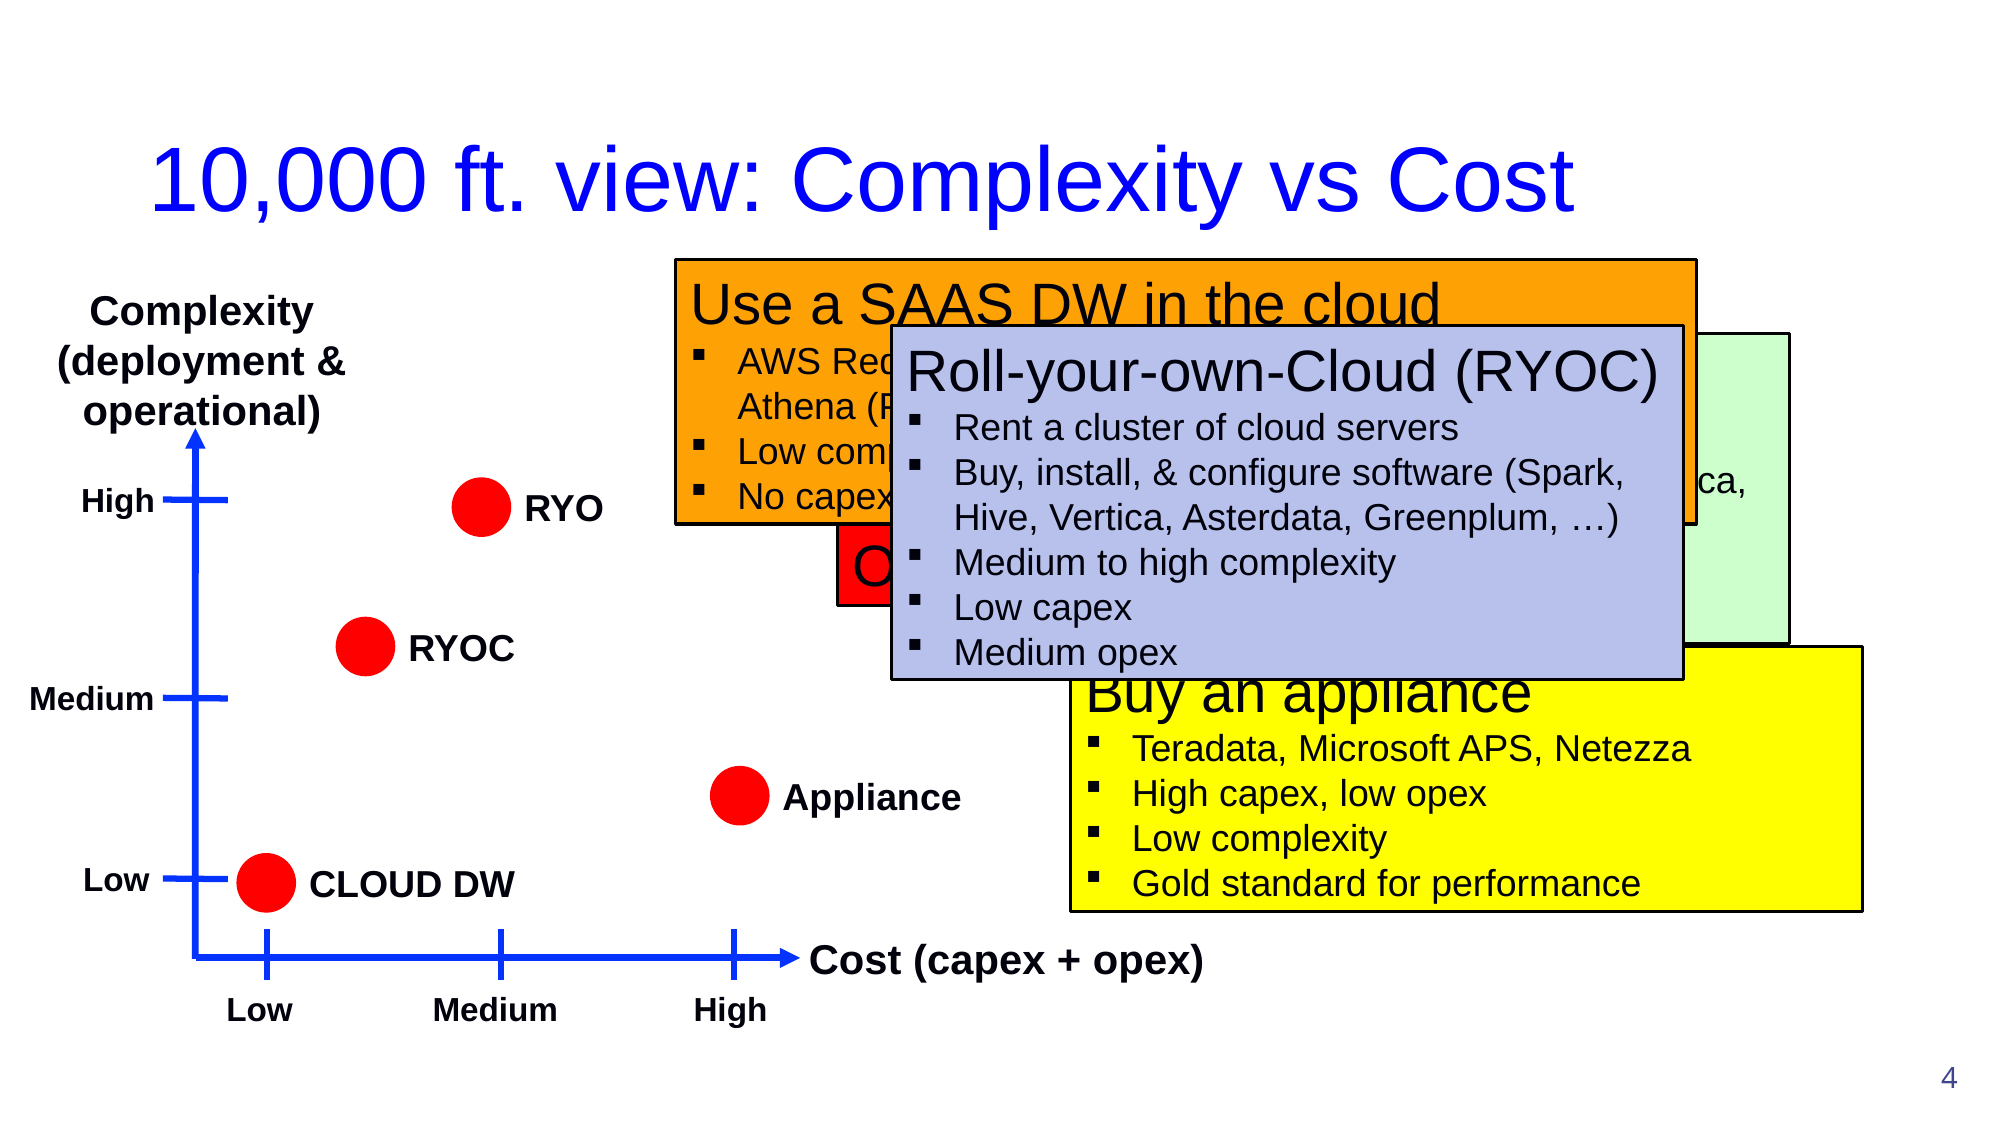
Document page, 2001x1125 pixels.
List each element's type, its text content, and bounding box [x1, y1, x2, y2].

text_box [711, 765, 986, 827]
text_box Use a SAAS DW in the cloud AWS Redshift, MSFT SQL DW, Snowflake, BigQuery, Athena (Presto), … Low complexity No capex, low opex [675, 259, 1697, 525]
text_box Roll-your-own (RYO) Buy & install a cluster of servers Buy, install, & configure software (Vertica, Asterdata, Greenplum, …) High complexity Medium capex and opex [1684, 333, 1790, 644]
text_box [336, 615, 612, 677]
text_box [452, 476, 728, 538]
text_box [0, 276, 1230, 1037]
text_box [237, 852, 553, 914]
slide_number 4 [1820, 1031, 1974, 1107]
text_box Roll-your-own-Cloud (RYOC) Rent a cluster of cloud servers Buy, install, & configure software (Spark, Hive, Vertica, Asterdata, Greenplum, …) Medium to high complexity Low capex Medium opex [1234, 325, 1684, 680]
title 10,000 ft. view: Complexity vs Cost [133, 49, 1834, 238]
text_box Buy an appliance Teradata, Microsoft APS, Netezza High capex, low opex Low complexity Gold standard for performance [1234, 646, 1863, 912]
